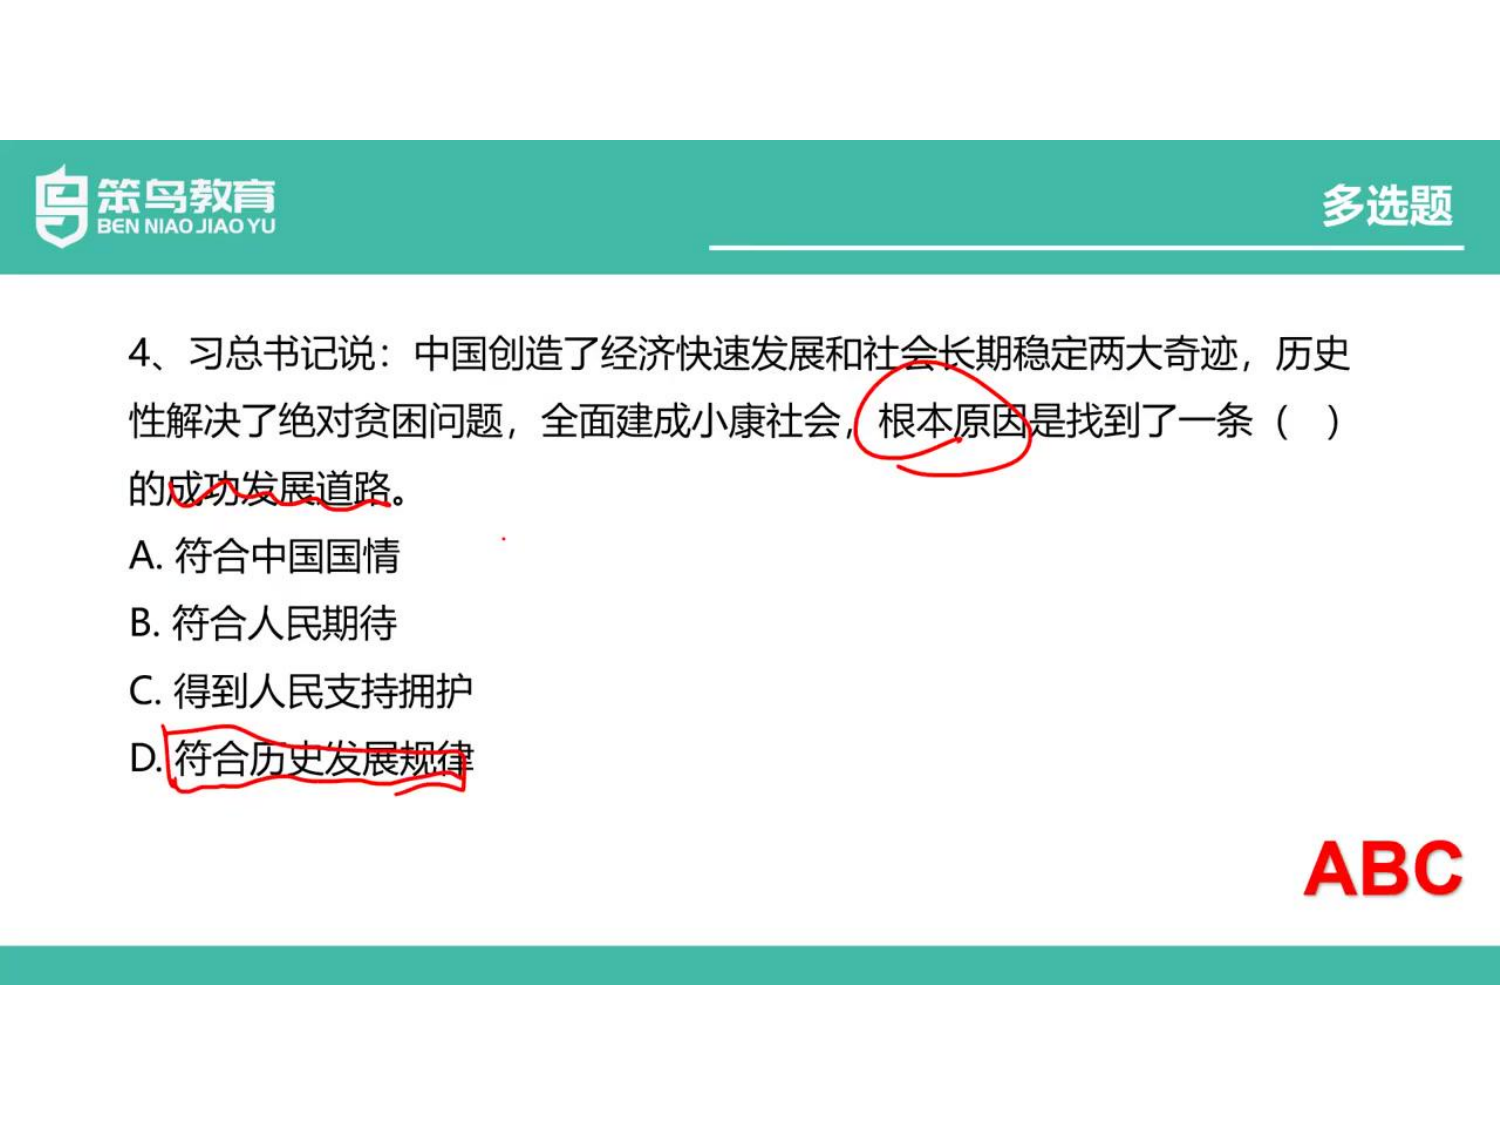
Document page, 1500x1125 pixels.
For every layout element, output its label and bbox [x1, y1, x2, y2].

picture [0, 140, 1500, 985]
